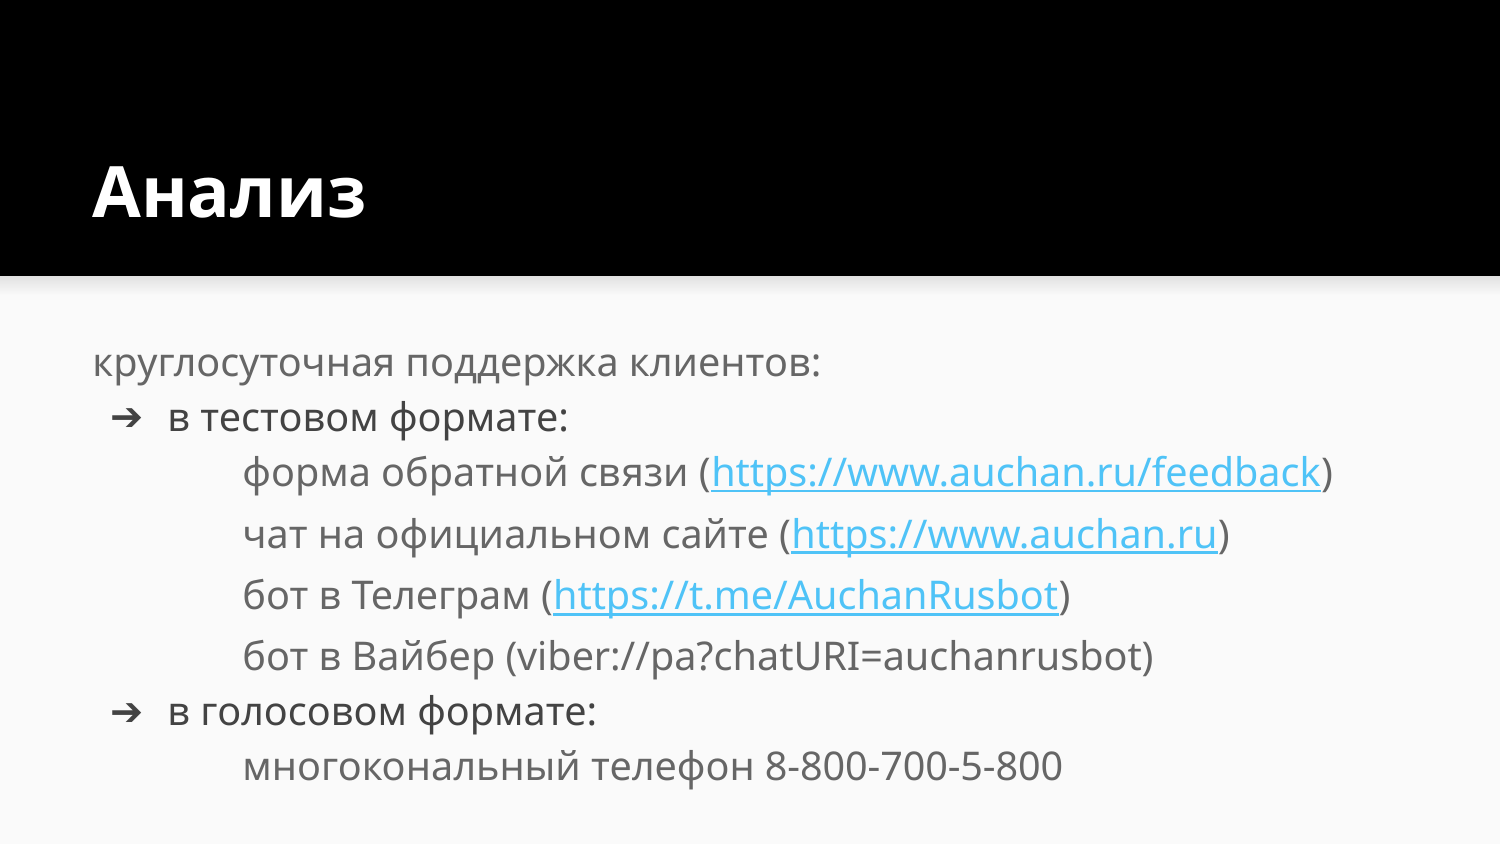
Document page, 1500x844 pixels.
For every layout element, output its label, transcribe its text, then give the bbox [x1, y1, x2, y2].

title Анализ [77, 121, 1427, 248]
list круглосуточная поддержка клиентов: в тестовом формате: форма обратной связи (https://www.auchan.ru/feedback) чат на официальном сайте (https://www.auchan.ru) бот в Телеграм (https://t.me/AuchanRusbot) бот в Вайбер (viber://pa?chatURI=auchanrusbot) в голосовом формате: многокональный телефон 8-800-700-5-800 [77, 314, 1459, 760]
